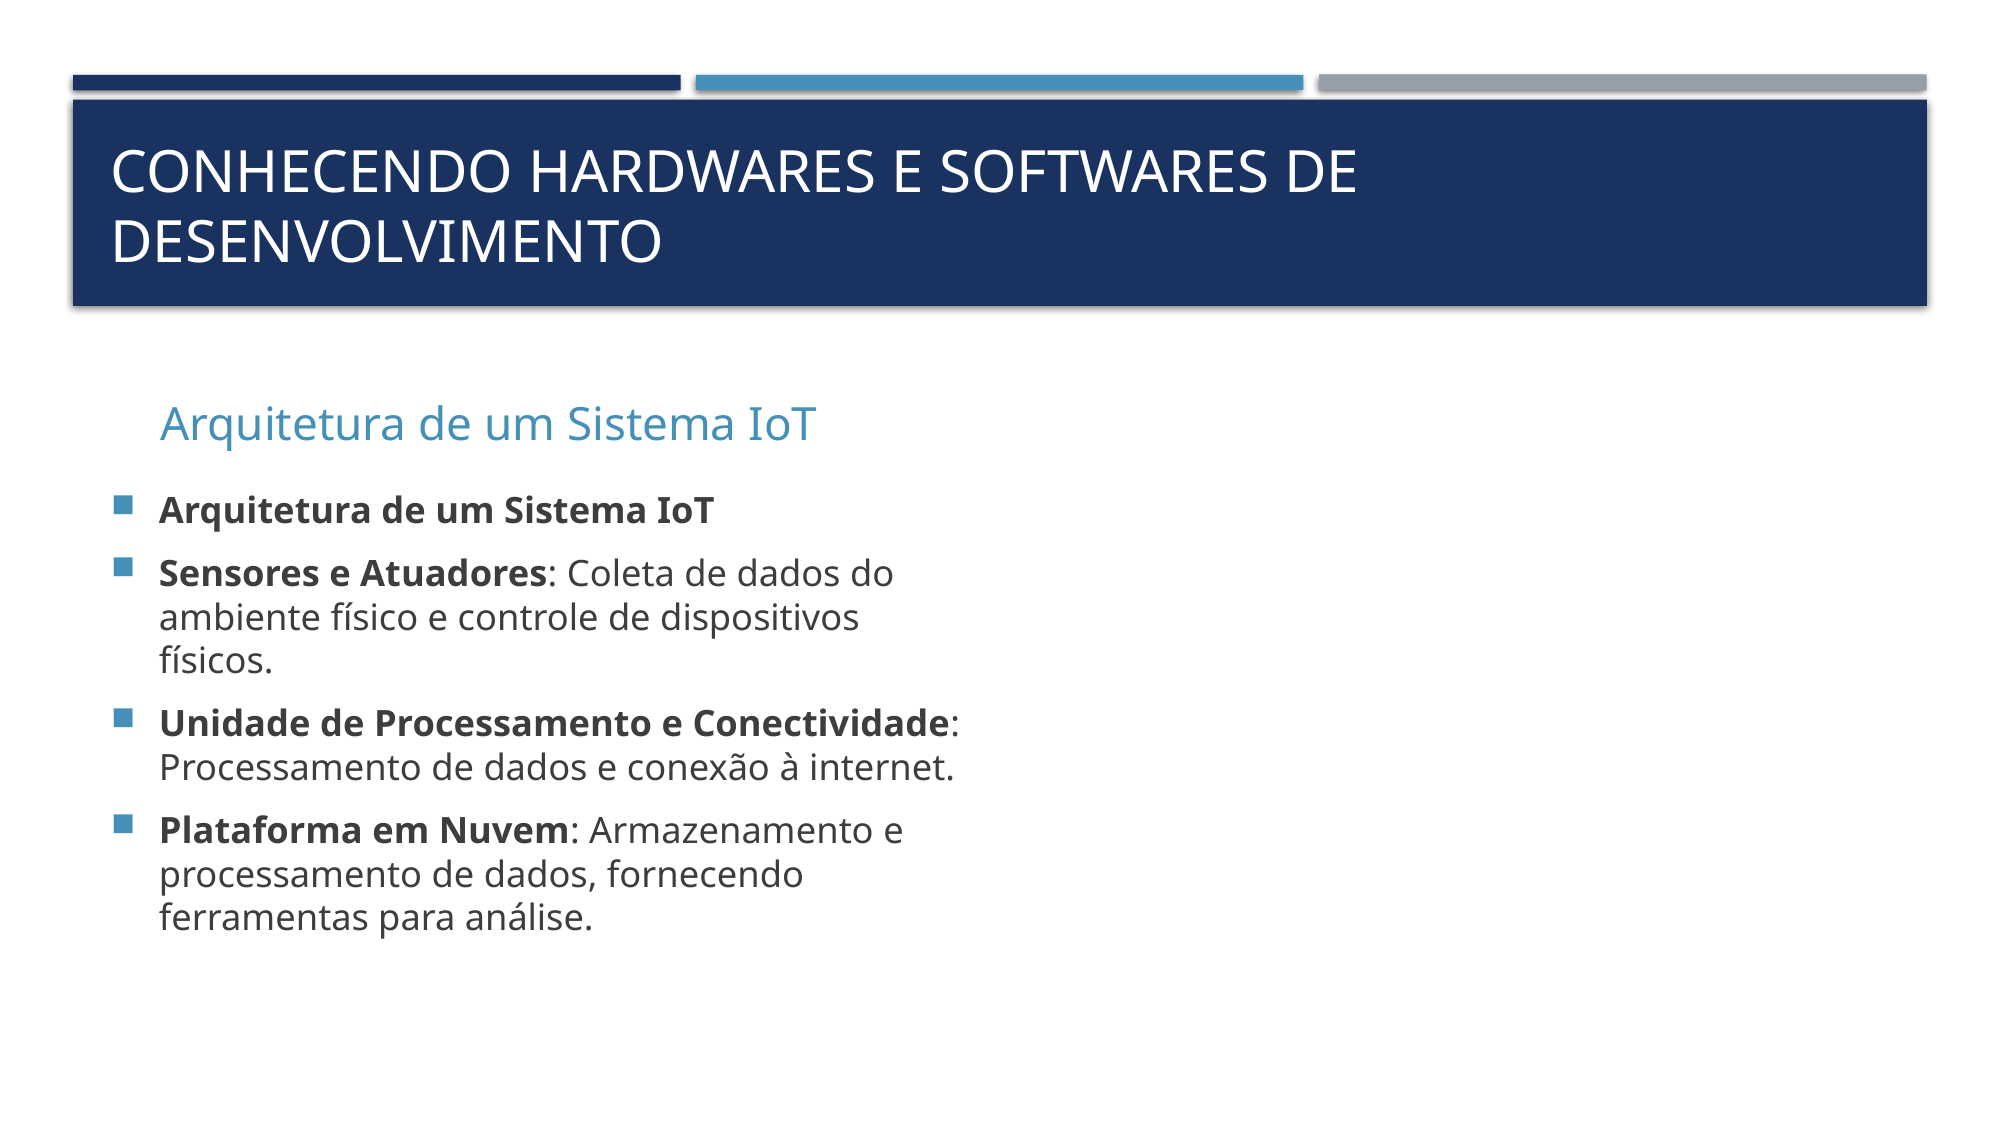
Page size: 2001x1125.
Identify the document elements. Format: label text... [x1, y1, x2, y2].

list Arquitetura de um Sistema IoT [145, 369, 980, 458]
title Conhecendo Hardwares e Softwares de Desenvolvimento [95, 119, 1905, 282]
text_box Arquitetura de um Sistema IoT Sensores e Atuadores: Coleta de dados do ambiente físico e controle de dispositivos físicos. Unidade de Processamento e Conectividade: Processamento de dados e conexão à internet. Plataforma em Nuvem: Armazenamento e processamento de dados, fornecendo ferramentas para análise. [95, 479, 980, 962]
